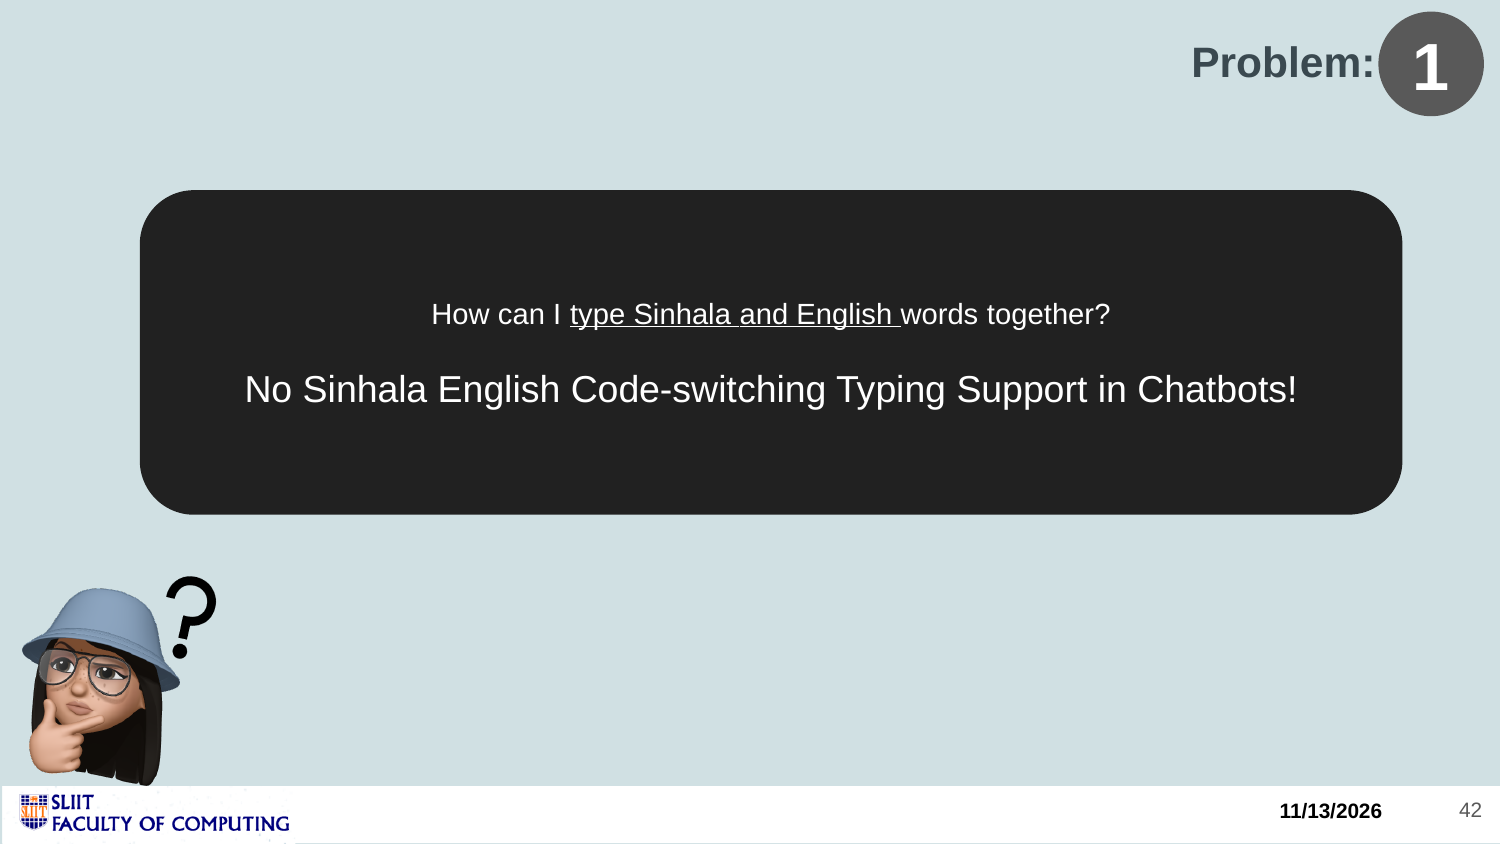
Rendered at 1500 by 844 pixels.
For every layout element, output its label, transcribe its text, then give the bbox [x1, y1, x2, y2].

text_box 1 [1384, 9, 1487, 119]
picture [0, 554, 296, 844]
text_box How can I type Sinhala and English words together? No Sinhala English Code-switching Typing Support in Chatbots! [137, 188, 1405, 517]
text_box Problem: [1180, 35, 1471, 93]
